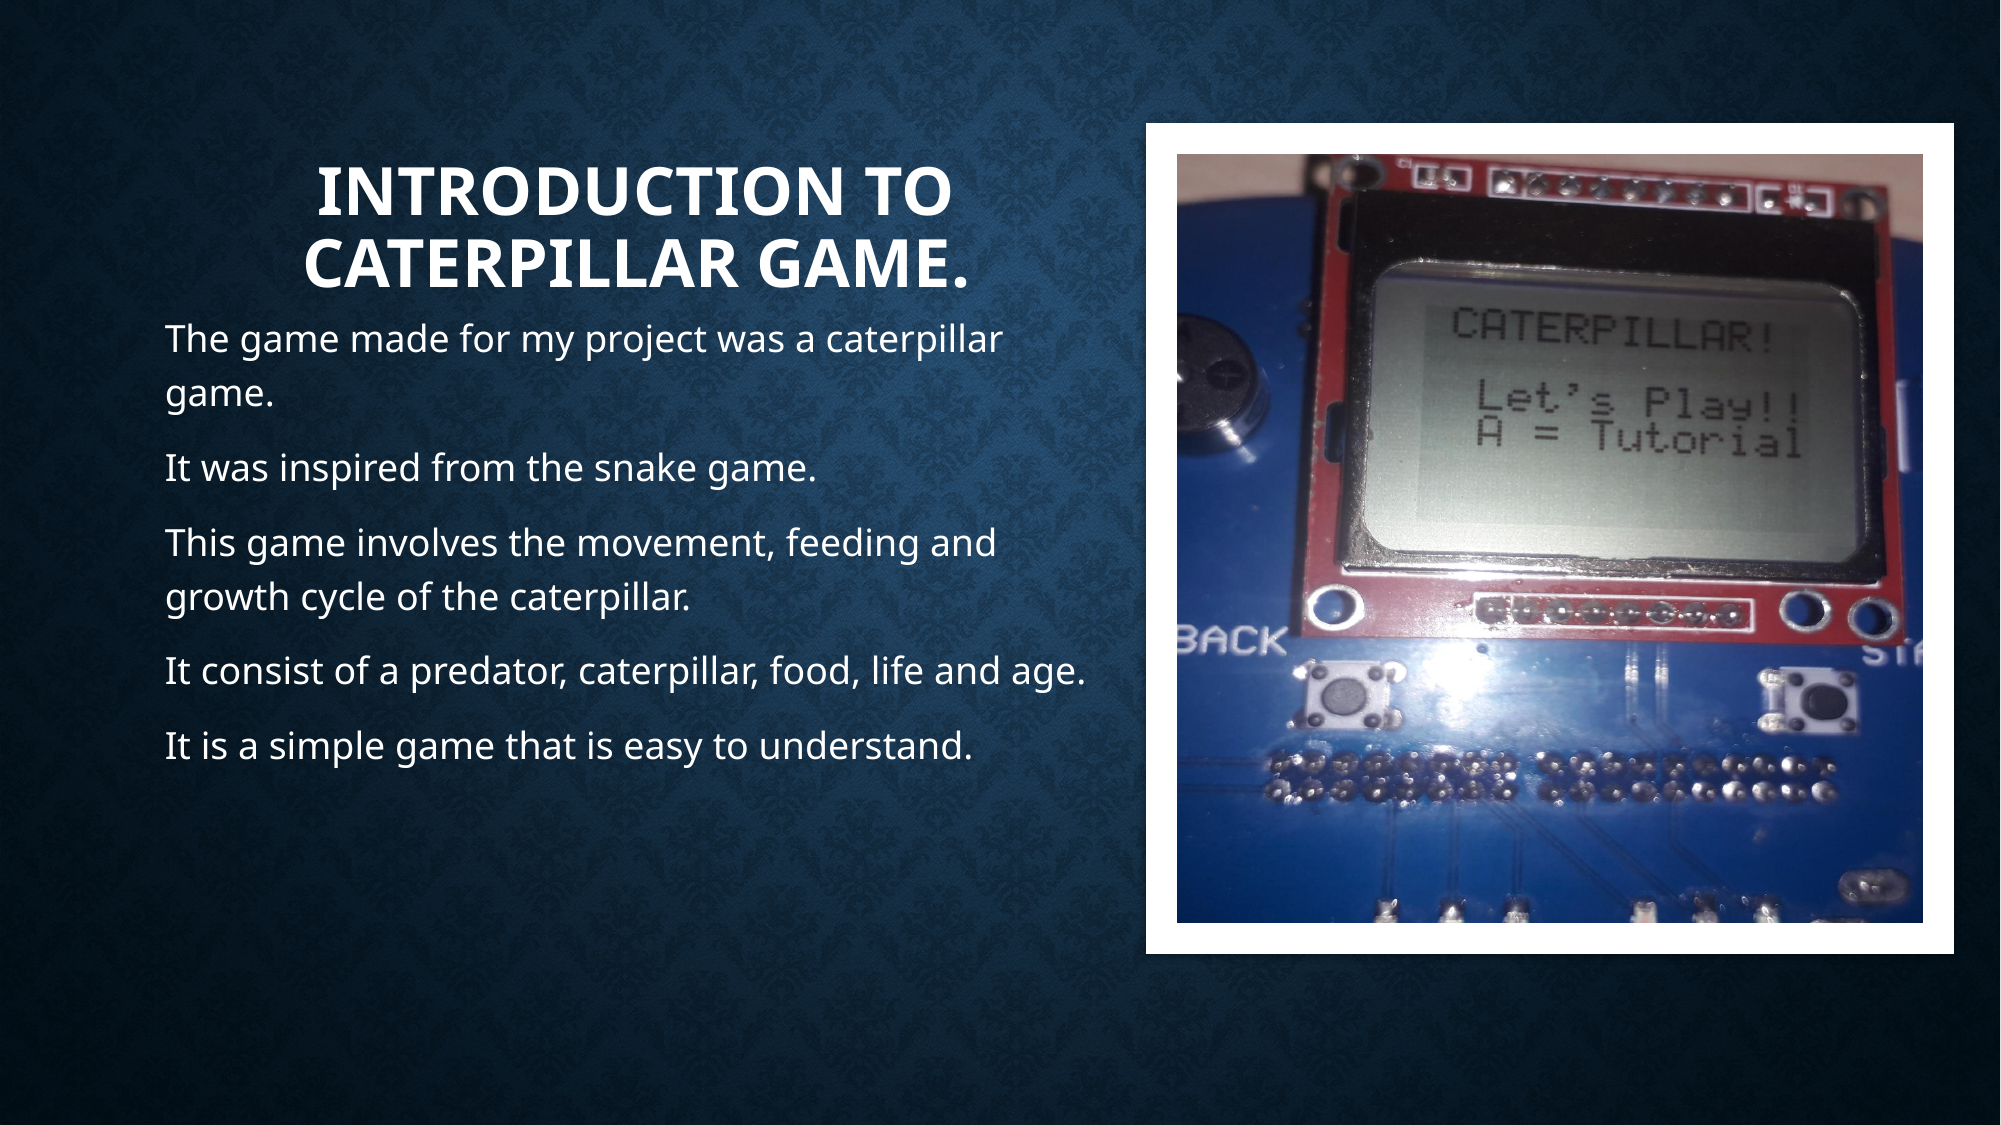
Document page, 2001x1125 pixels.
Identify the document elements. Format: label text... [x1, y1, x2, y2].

list The game made for my project was a caterpillar game. It was inspired from the snake game. This game involves the movement, feeding and growth cycle of the caterpillar. It consist of a predator, caterpillar, food, life and age. It is a simple game that is easy to understand. [149, 298, 1124, 950]
picture [1176, 153, 1924, 924]
title Introduction to caterpillar game. [149, 99, 1124, 298]
